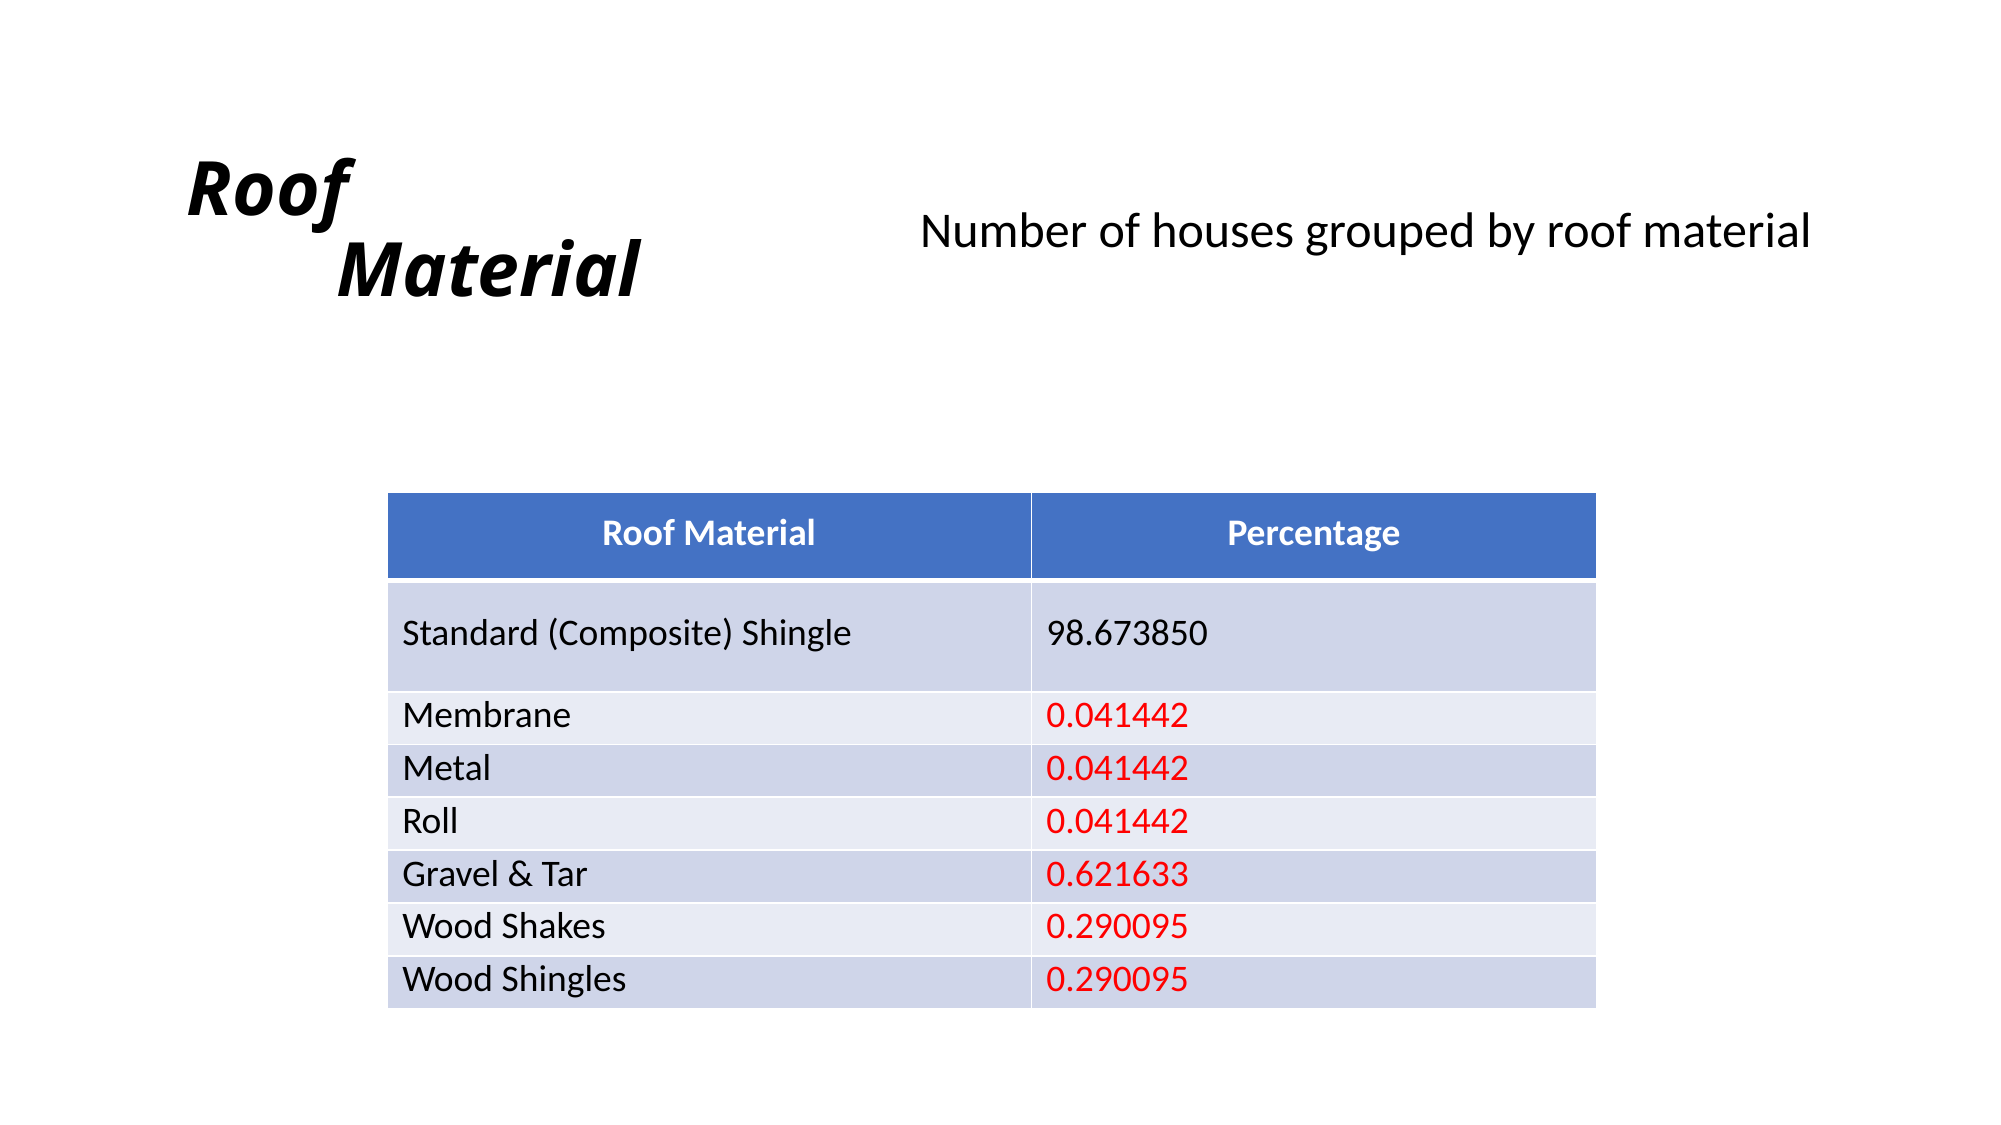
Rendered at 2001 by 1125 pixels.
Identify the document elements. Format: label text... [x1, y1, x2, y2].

table_cell 0.621633 [1032, 851, 1596, 902]
table_cell 0.041442 [1032, 798, 1596, 849]
table_cell 98.673850 [1032, 583, 1596, 691]
table_cell 0.290095 [1032, 904, 1596, 955]
table_header Percentage [1032, 493, 1596, 578]
table_cell 0.041442 [1032, 745, 1596, 796]
table_cell 0.041442 [1032, 693, 1596, 744]
table_header Roof Material [388, 493, 1031, 578]
list Number of houses grouped by roof material [869, 105, 1863, 358]
title Roof Material [171, 105, 765, 358]
table_cell Roll [388, 798, 1031, 849]
table_cell Gravel & Tar [388, 851, 1031, 902]
table_cell 0.290095 [1032, 957, 1596, 1008]
table_cell Wood Shingles [388, 957, 1031, 1008]
table_cell Standard (Composite) Shingle [388, 583, 1031, 691]
table_cell Metal [388, 745, 1031, 796]
table_cell Membrane [388, 693, 1031, 744]
table_cell Wood Shakes [388, 904, 1031, 955]
